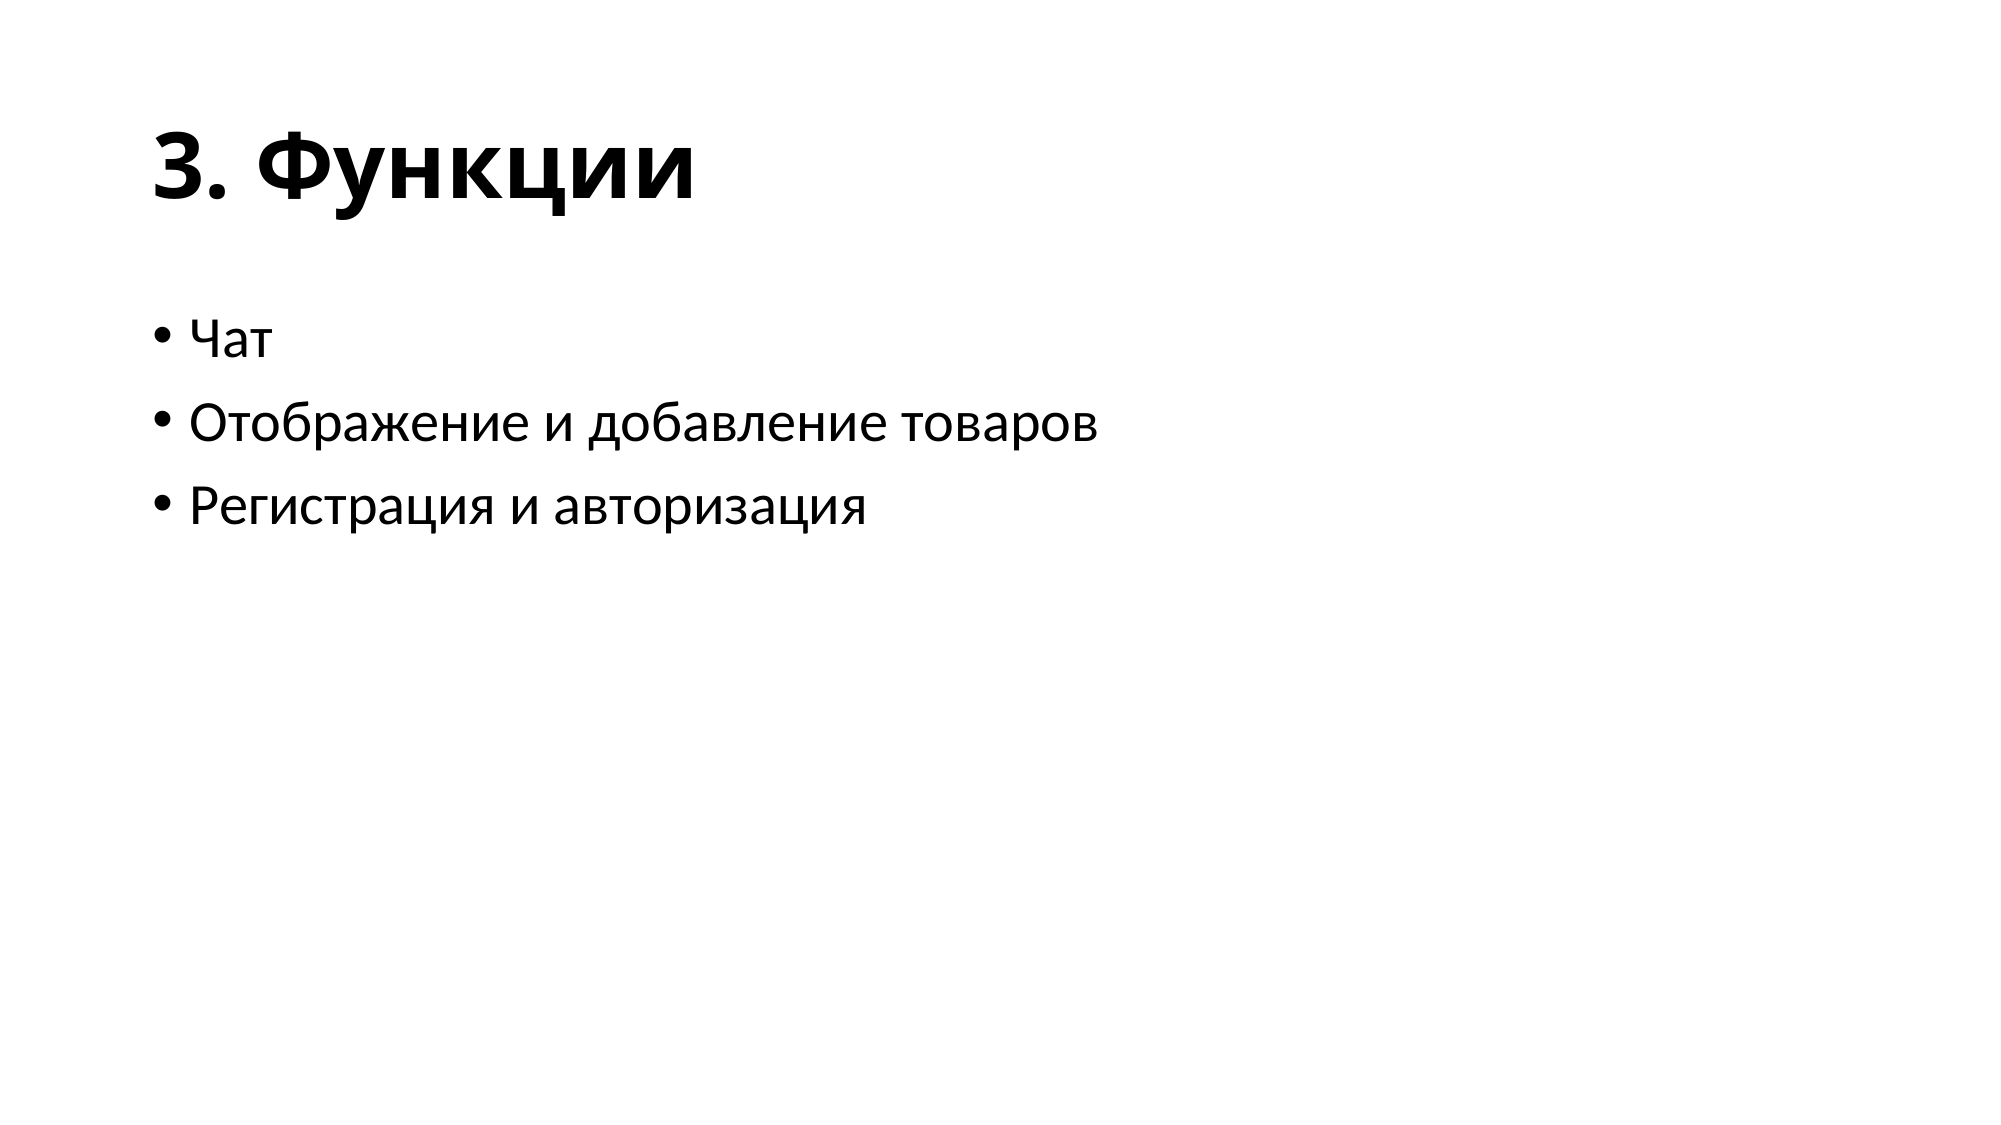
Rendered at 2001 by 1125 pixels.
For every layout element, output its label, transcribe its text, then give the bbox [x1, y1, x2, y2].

list Чат Отображение и добавление товаров Регистрация и авторизация [137, 299, 1863, 1014]
title 3. Функции [137, 59, 1863, 278]
